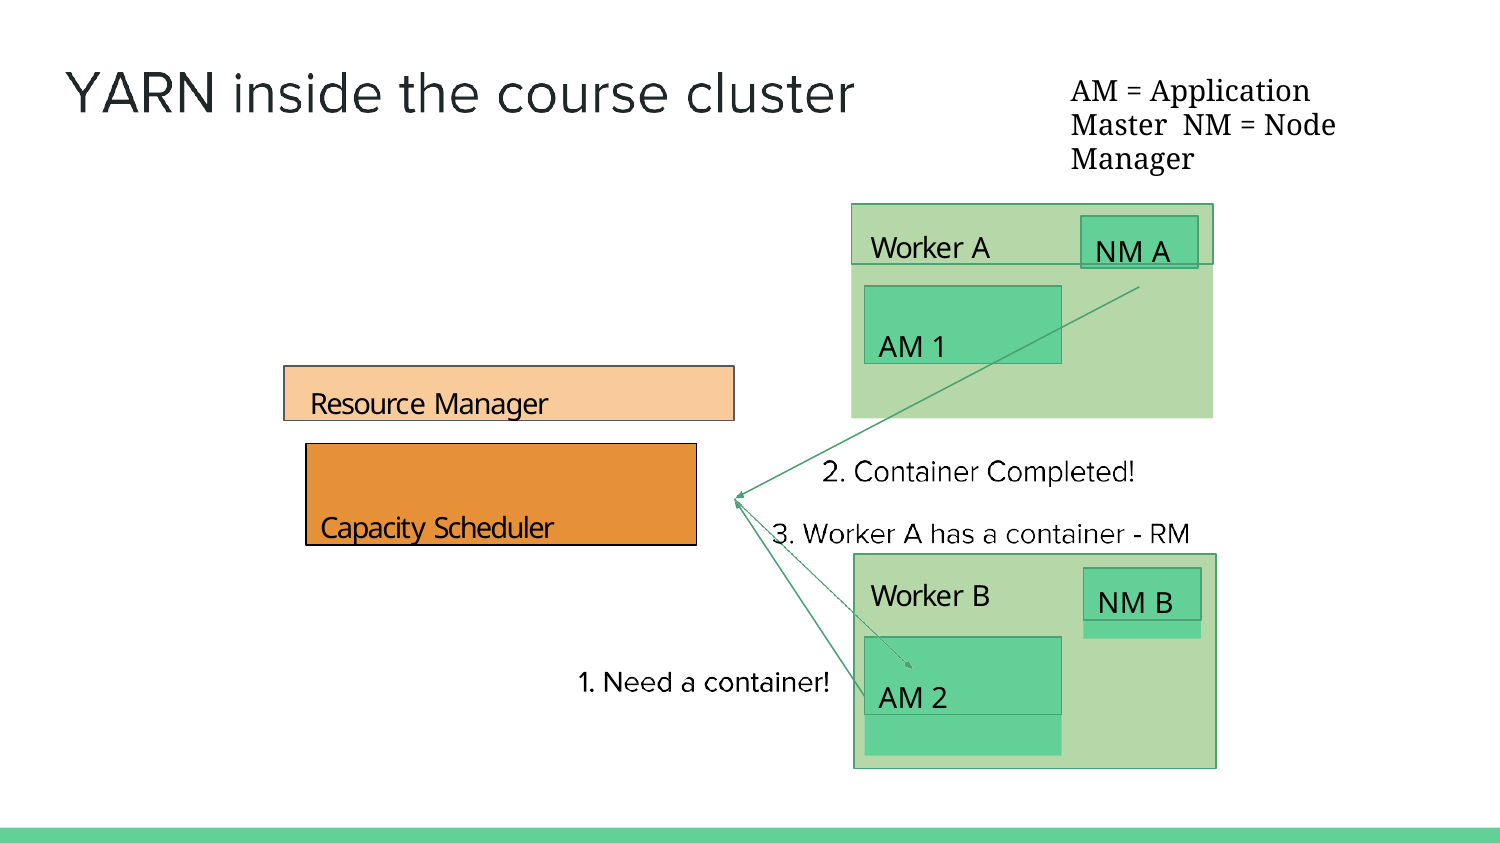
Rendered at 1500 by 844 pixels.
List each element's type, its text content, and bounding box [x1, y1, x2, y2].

text_box Worker A [851, 214, 1214, 264]
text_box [578, 285, 1189, 698]
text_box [853, 553, 1217, 770]
title AM = Application Master NM = Node Manager [91, 68, 1409, 214]
text_box NM A [1080, 264, 1199, 268]
text_box Capacity Scheduler [306, 443, 573, 545]
text_box Resource Manager [283, 365, 573, 421]
picture [65, 72, 855, 113]
text_box [851, 264, 1214, 419]
